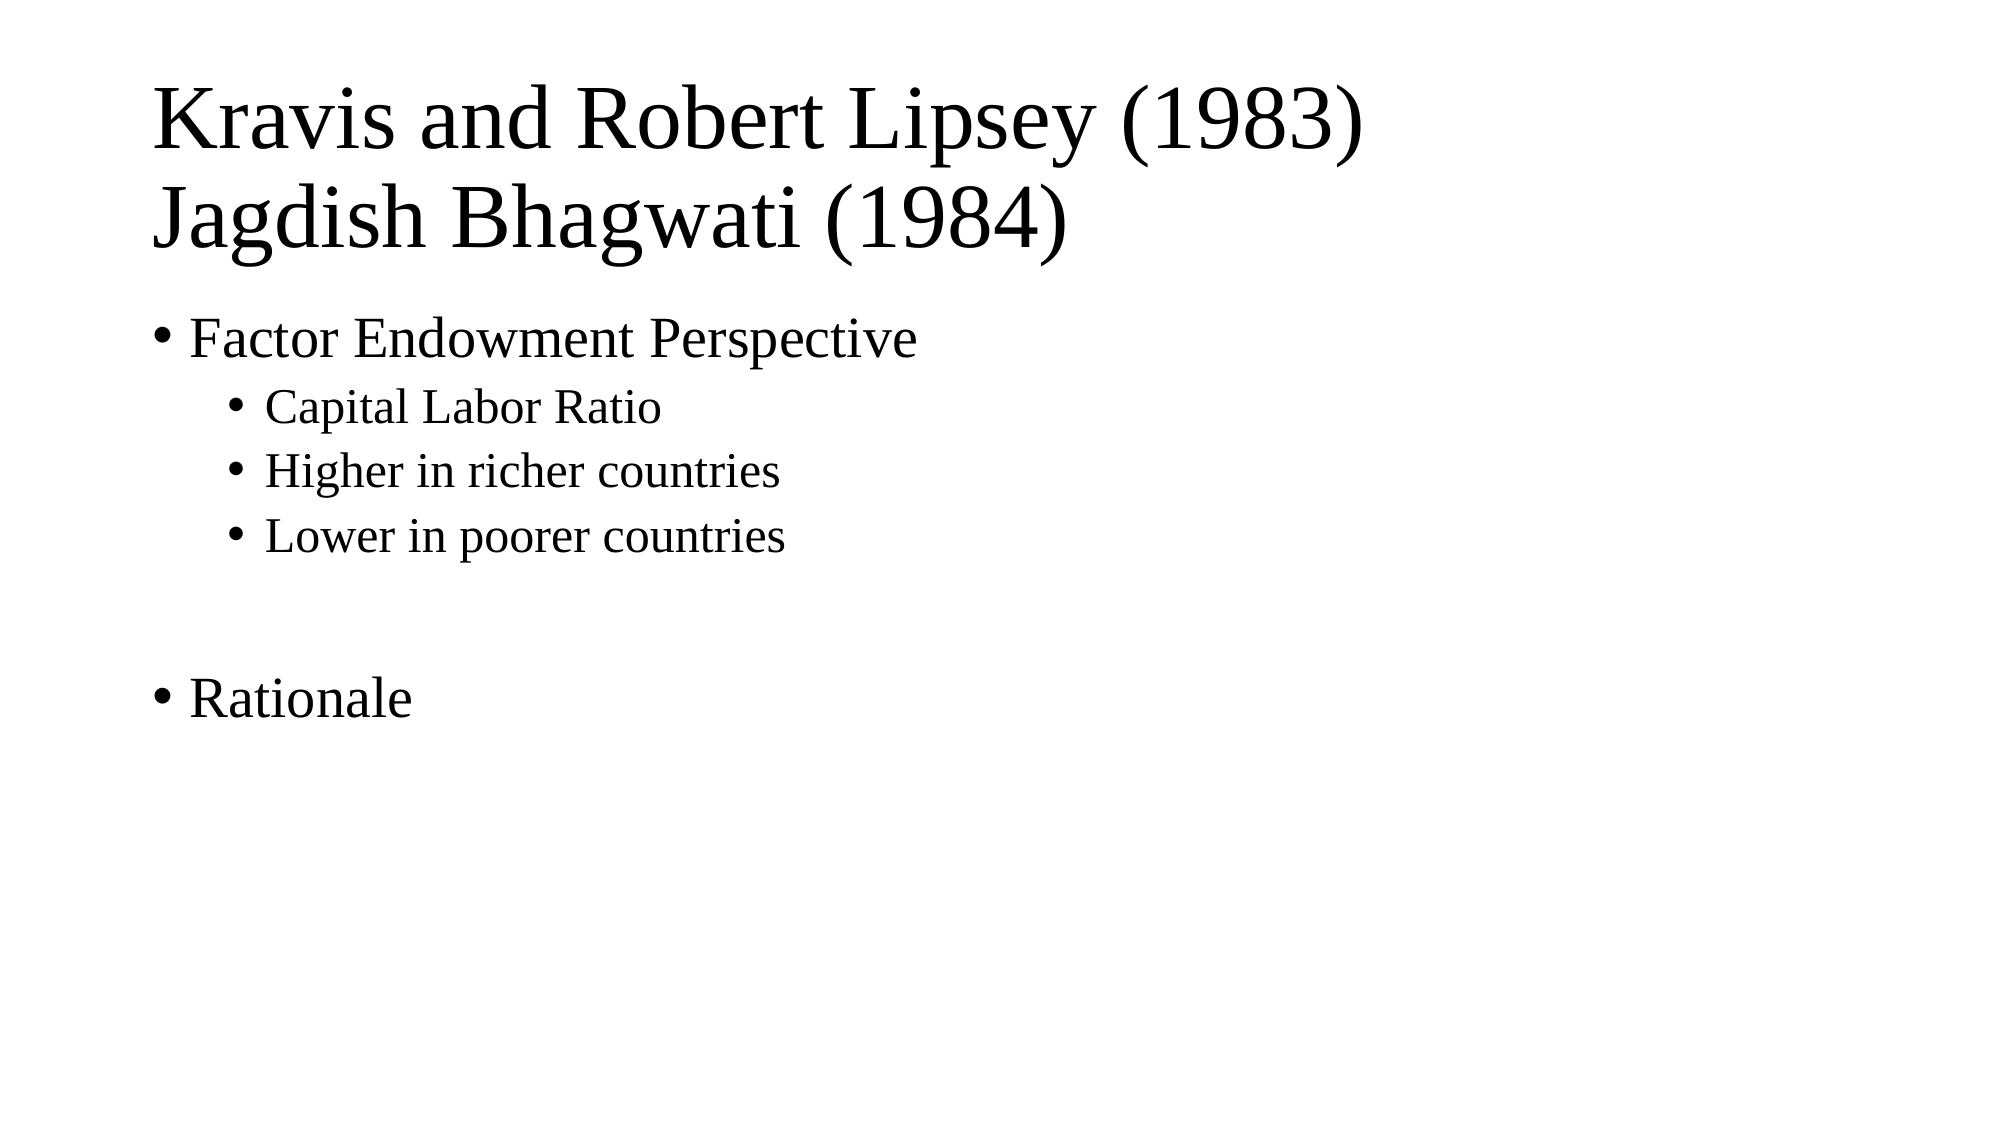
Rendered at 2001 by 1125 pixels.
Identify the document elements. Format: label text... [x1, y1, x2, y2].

list Factor Endowment Perspective Capital Labor Ratio Higher in richer countries Lower in poorer countries Rationale [137, 299, 1863, 1014]
title Kravis and Robert Lipsey (1983) Jagdish Bhagwati (1984) [137, 59, 1863, 278]
